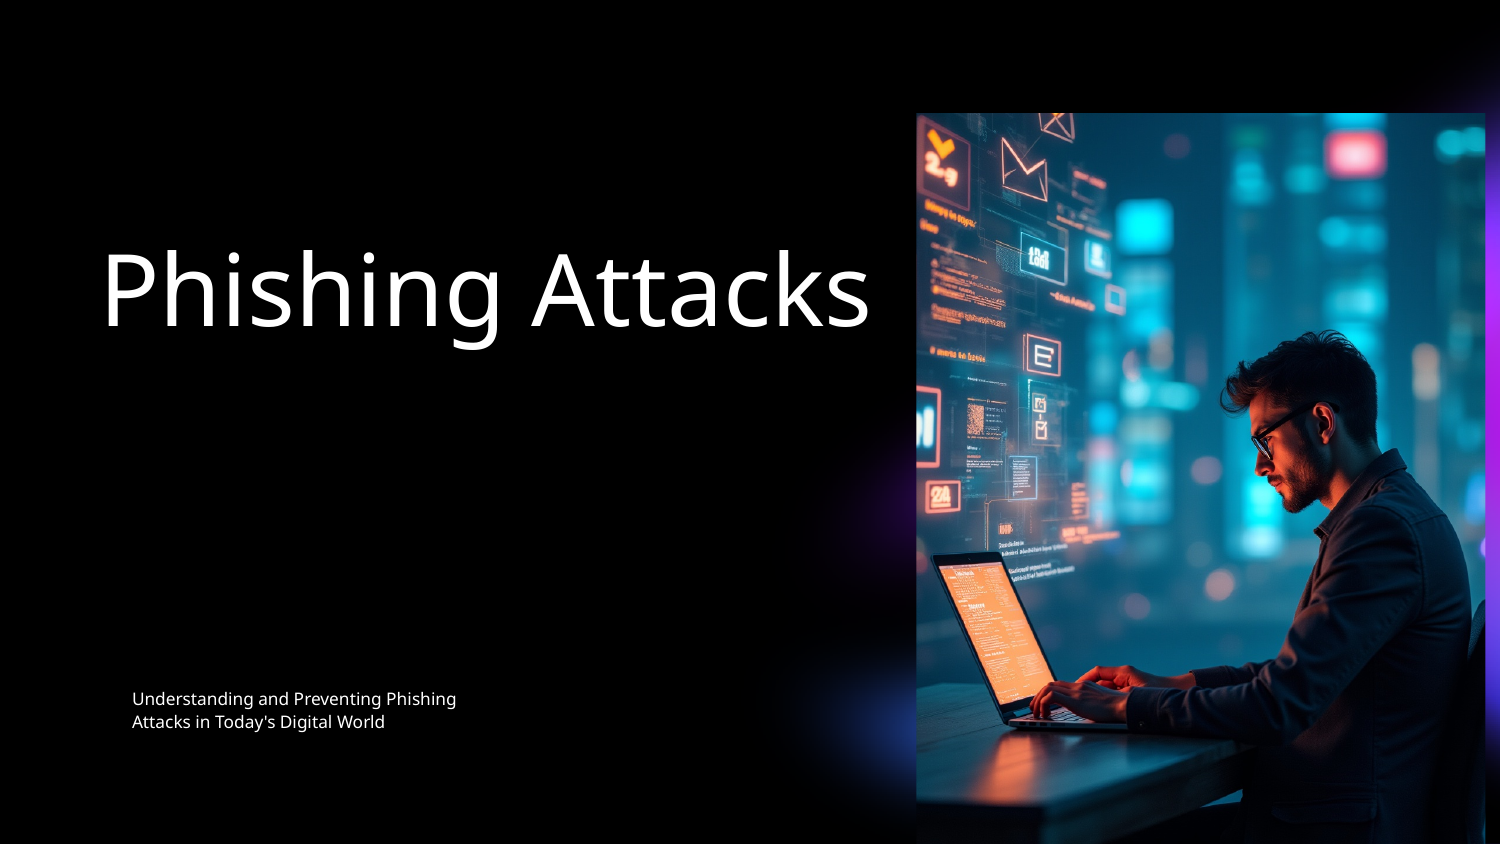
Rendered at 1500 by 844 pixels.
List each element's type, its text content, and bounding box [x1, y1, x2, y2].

picture [0, 0, 1500, 844]
title Phishing Attacks [84, 81, 910, 371]
subtitle Understanding and Preventing Phishing Attacks in Today's Digital World [84, 671, 480, 764]
